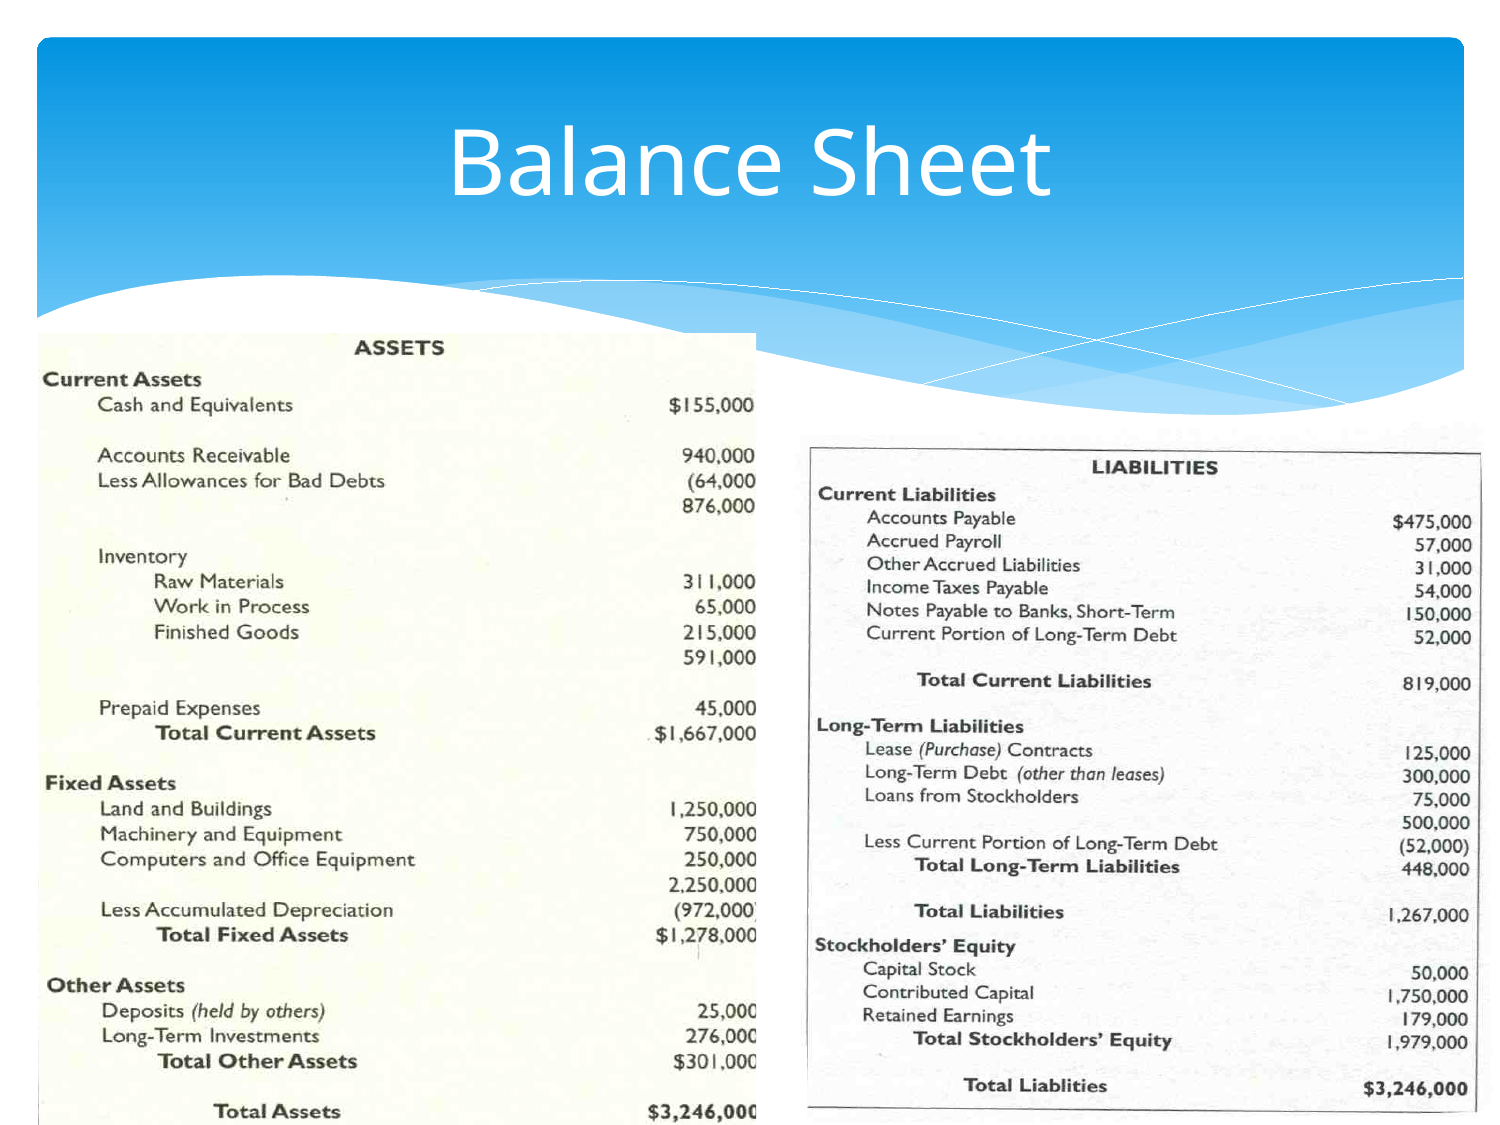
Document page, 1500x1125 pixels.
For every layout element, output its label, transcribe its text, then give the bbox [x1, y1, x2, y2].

picture [794, 422, 1494, 1125]
title Balance Sheet [75, 55, 1425, 261]
picture [37, 333, 757, 1125]
